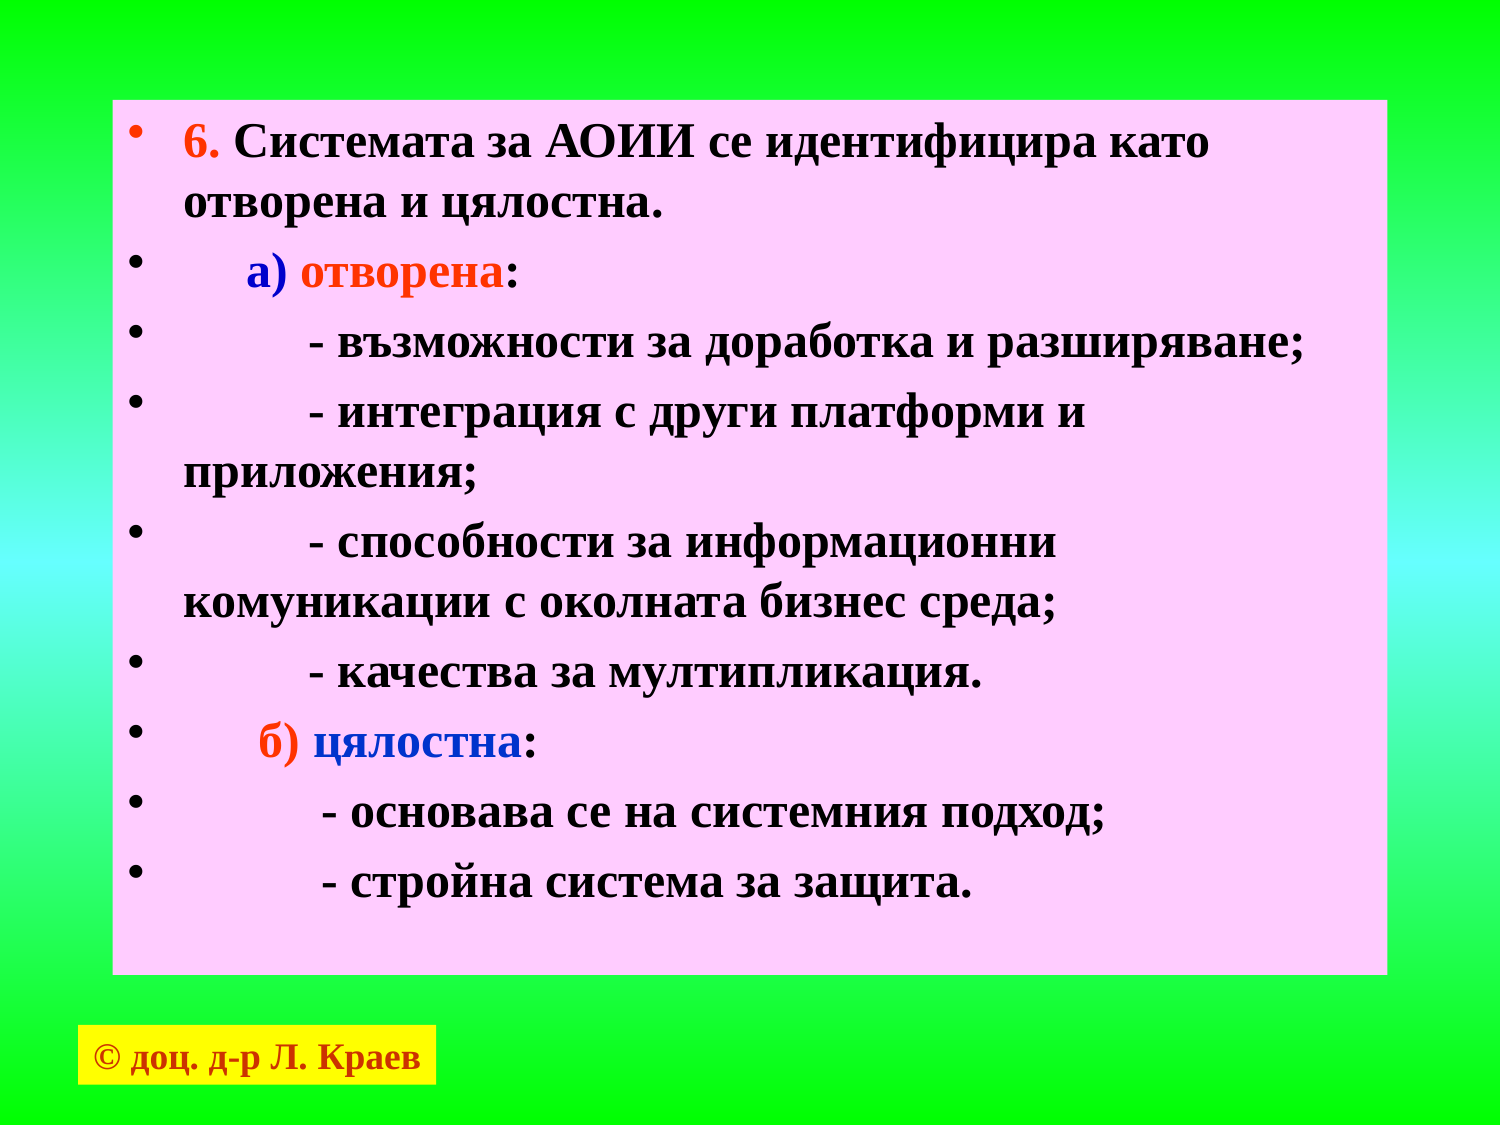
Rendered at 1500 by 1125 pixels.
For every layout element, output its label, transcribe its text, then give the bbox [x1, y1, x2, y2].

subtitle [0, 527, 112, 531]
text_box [0, 795, 112, 799]
text_box © доц. д-р Л. Краев [78, 1024, 437, 1085]
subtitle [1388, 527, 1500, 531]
list 6. Системата за АОИИ се идентифицира като отворена и цялостна. а) отворена: - възможности за доработка и разширяване; - интеграция с други платформи и приложения; - способности за информационни комуникации с околната бизнес среда; - качества за мултипликация. б) цялостна: - основава се на системния подход; - стройна система за защита. [112, 99, 1388, 975]
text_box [1388, 795, 1500, 799]
